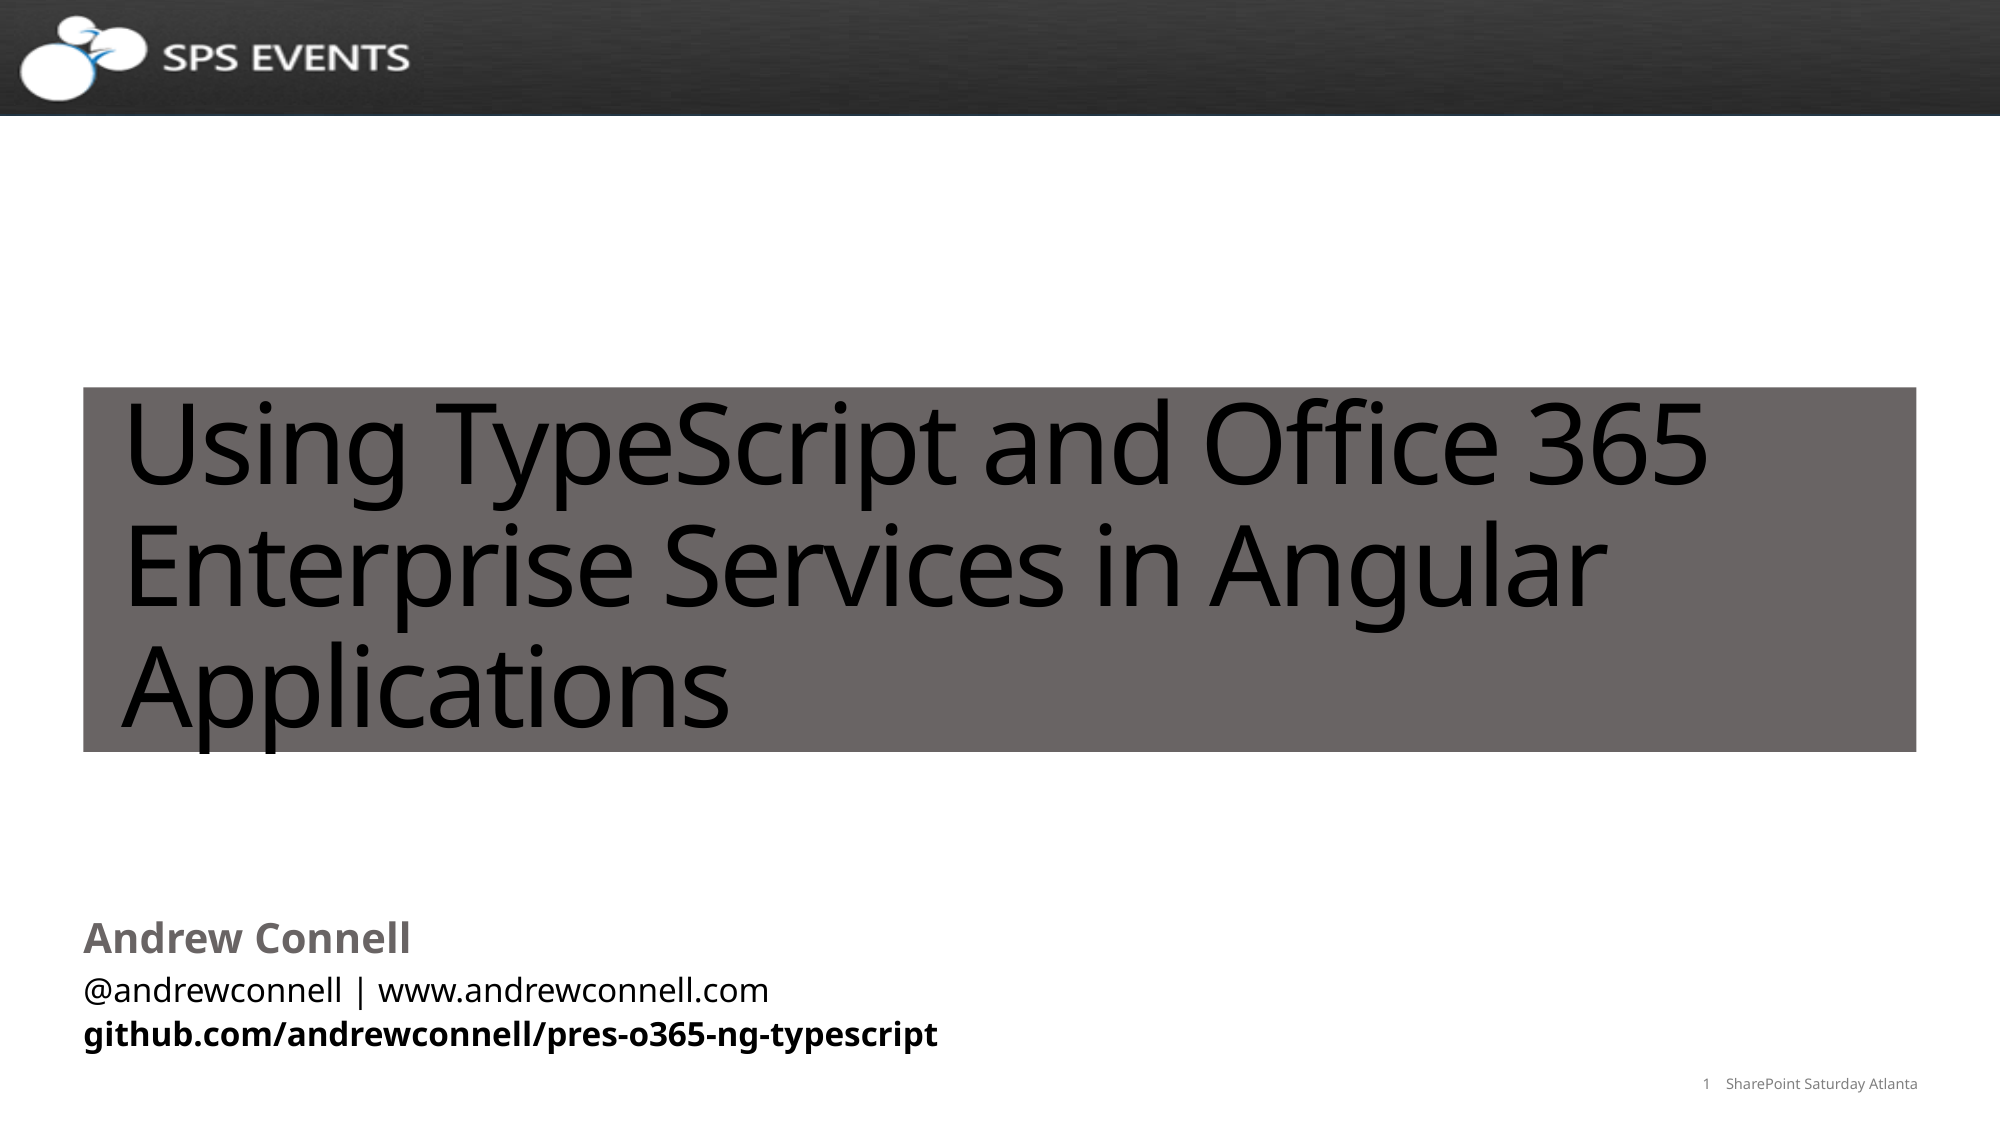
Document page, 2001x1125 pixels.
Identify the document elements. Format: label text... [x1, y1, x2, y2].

picture [0, 0, 2000, 116]
title Using TypeScript and Office 365 Enterprise Services in Angular Applications [121, 479, 1882, 660]
list github.com/andrewconnell/pres-o365-ng-typescript [83, 1017, 1684, 1055]
list @andrewconnell | www.andrewconnell.com [83, 973, 1684, 1010]
subtitle Andrew Connell [83, 917, 1684, 963]
